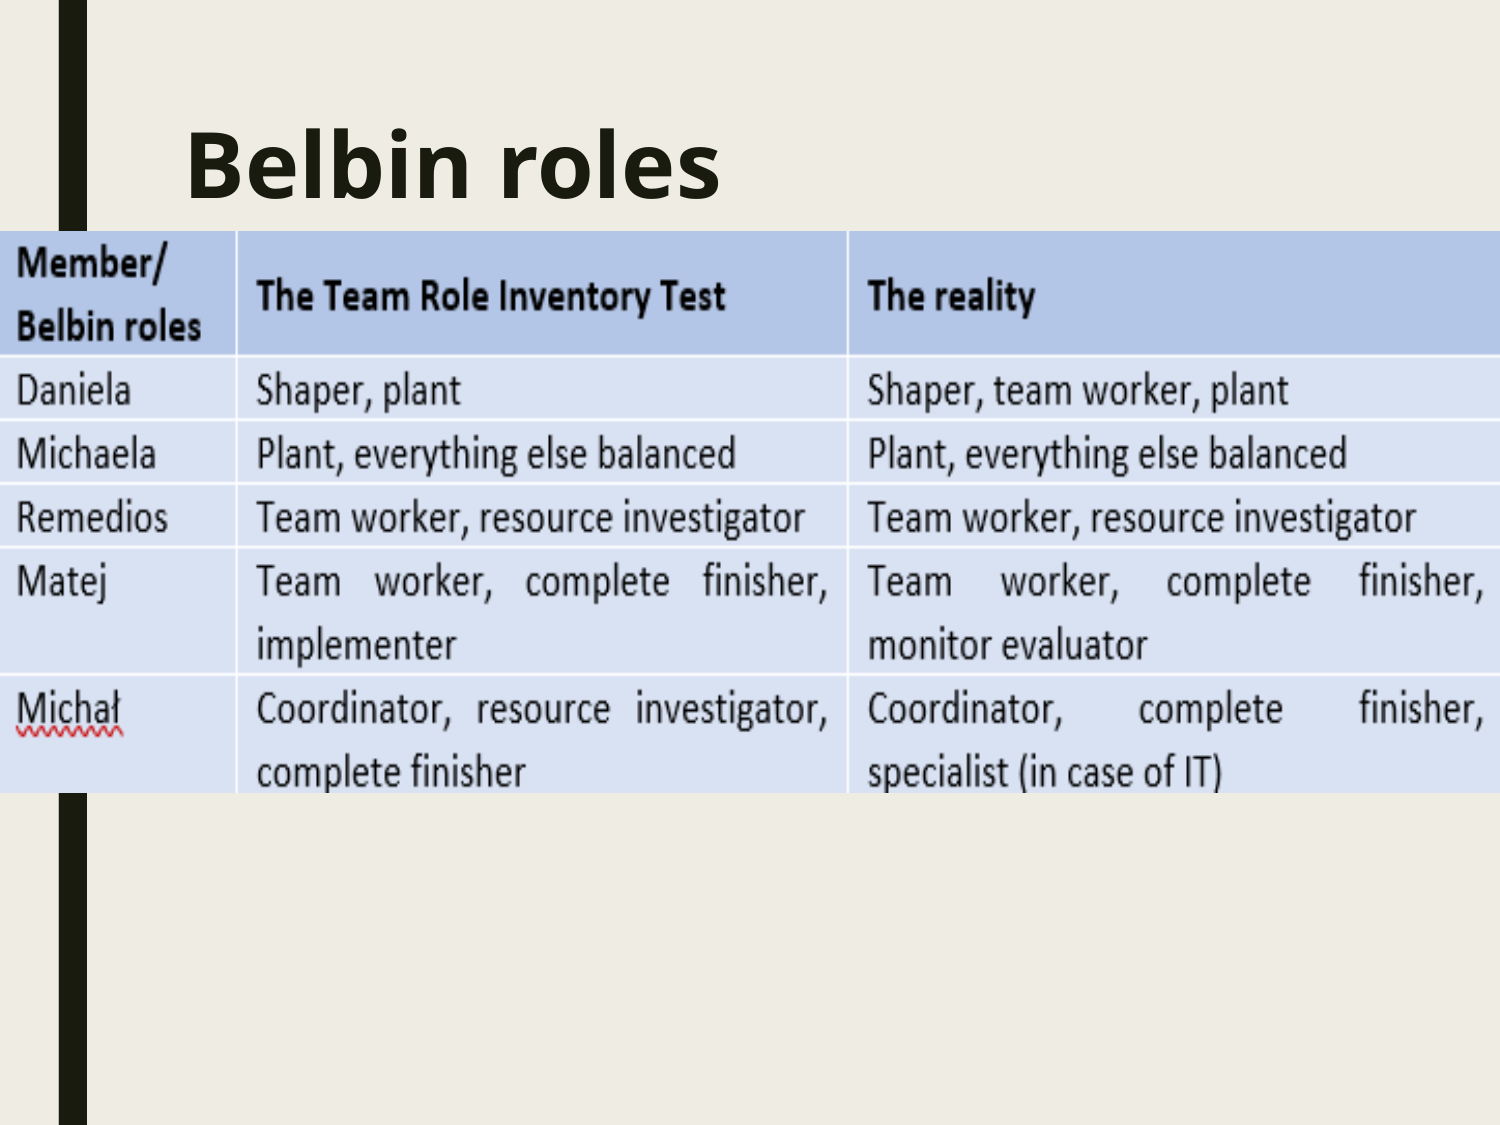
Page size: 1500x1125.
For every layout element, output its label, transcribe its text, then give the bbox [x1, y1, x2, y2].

picture [0, 231, 1500, 793]
title Belbin roles [168, 112, 1351, 231]
